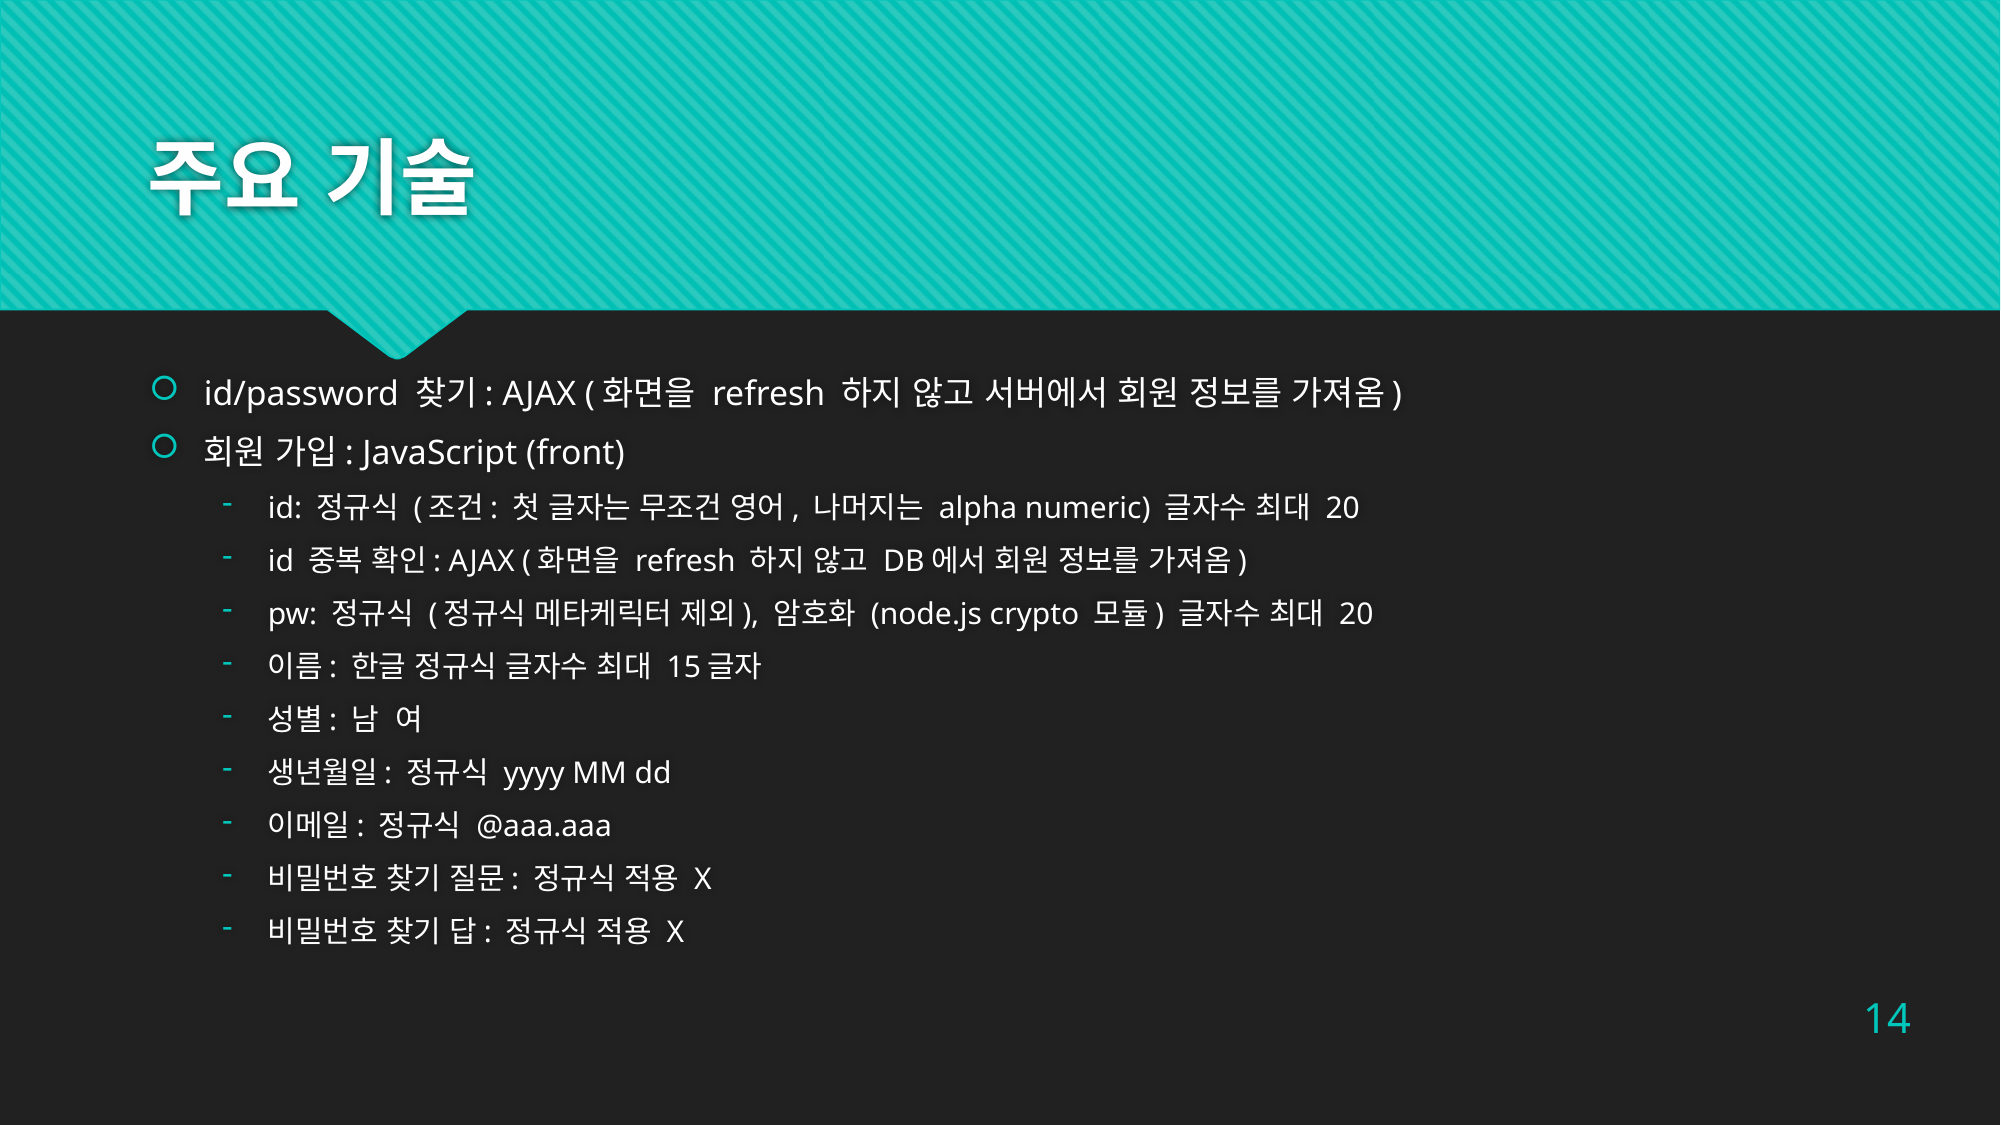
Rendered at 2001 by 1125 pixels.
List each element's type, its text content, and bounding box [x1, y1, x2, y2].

list id/password 찾기: AJAX (화면을 refresh 하지 않고 서버에서 회원 정보를 가져옴) 회원 가입: JavaScript (front) id: 정규식 (조건: 첫 글자는 무조건 영어, 나머지는 alpha numeric) 글자수 최대 20 id 중복 확인: AJAX (화면을 refresh 하지 않고 DB에서 회원 정보를 가져옴) pw: 정규식 (정규식 메타케릭터 제외), 암호화 (node.js crypto 모듈) 글자수 최대 20 이름: 한글 정규식 글자수 최대 15글자 성별: 남 여 생년월일: 정규식 yyyy MM dd 이메일: 정규식 @aaa.aaa 비밀번호 찾기 질문: 정규식 적용 X 비밀번호 찾기 답: 정규식 적용 X [134, 364, 1866, 962]
title 주요 기술 [132, 73, 1868, 233]
slide_number 14 [1751, 970, 1927, 1051]
